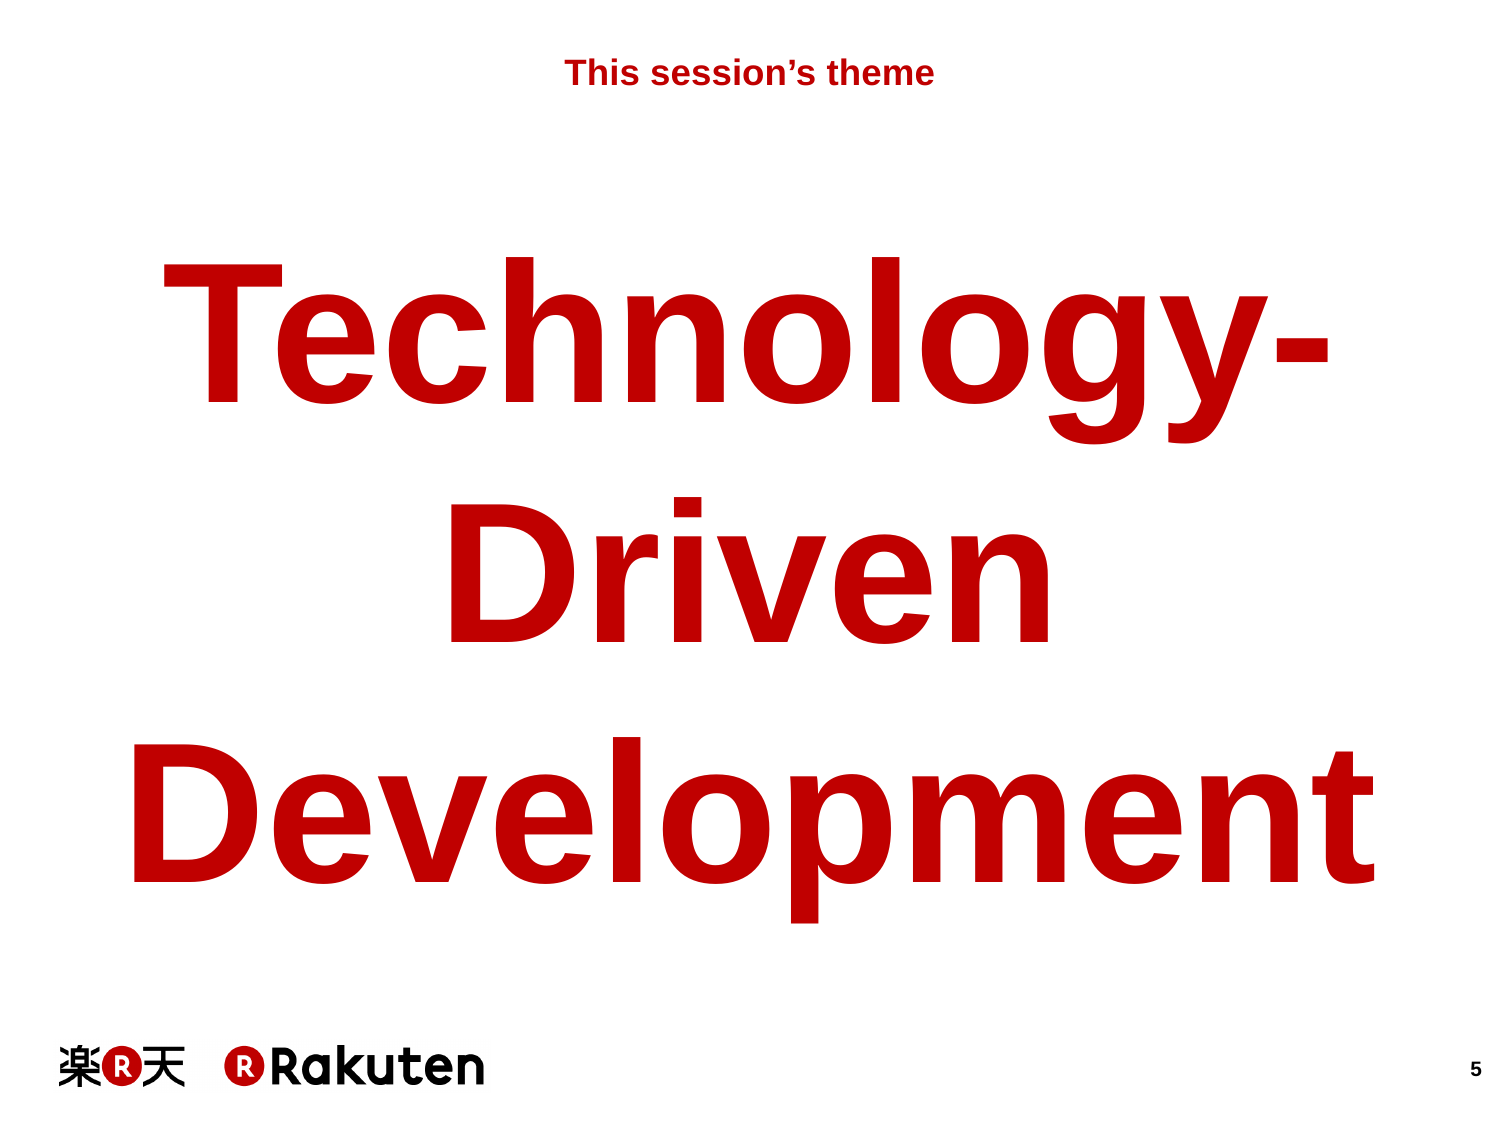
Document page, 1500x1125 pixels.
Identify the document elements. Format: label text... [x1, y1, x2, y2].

text_box Technology- Driven Development [58, 195, 1441, 930]
picture [53, 1039, 491, 1093]
title This session’s theme [59, 41, 1441, 101]
